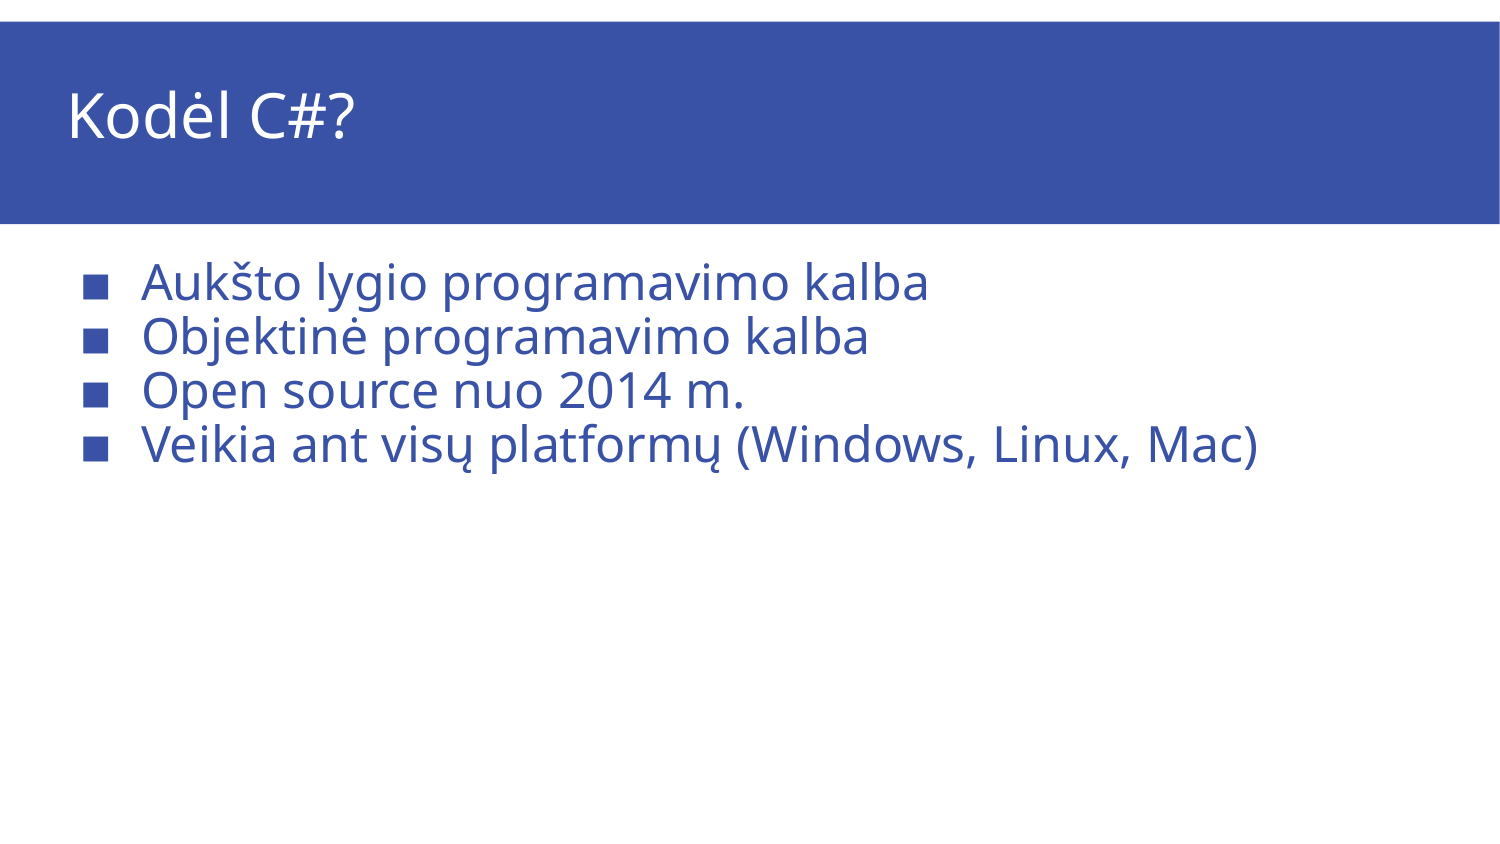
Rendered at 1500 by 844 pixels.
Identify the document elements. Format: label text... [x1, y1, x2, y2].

title Kodėl C#? [51, 72, 1449, 167]
list Aukšto lygio programavimo kalba Objektinė programavimo kalba Open source nuo 2014 m. Veikia ant visų platformų (Windows, Linux, Mac) [51, 242, 1449, 750]
